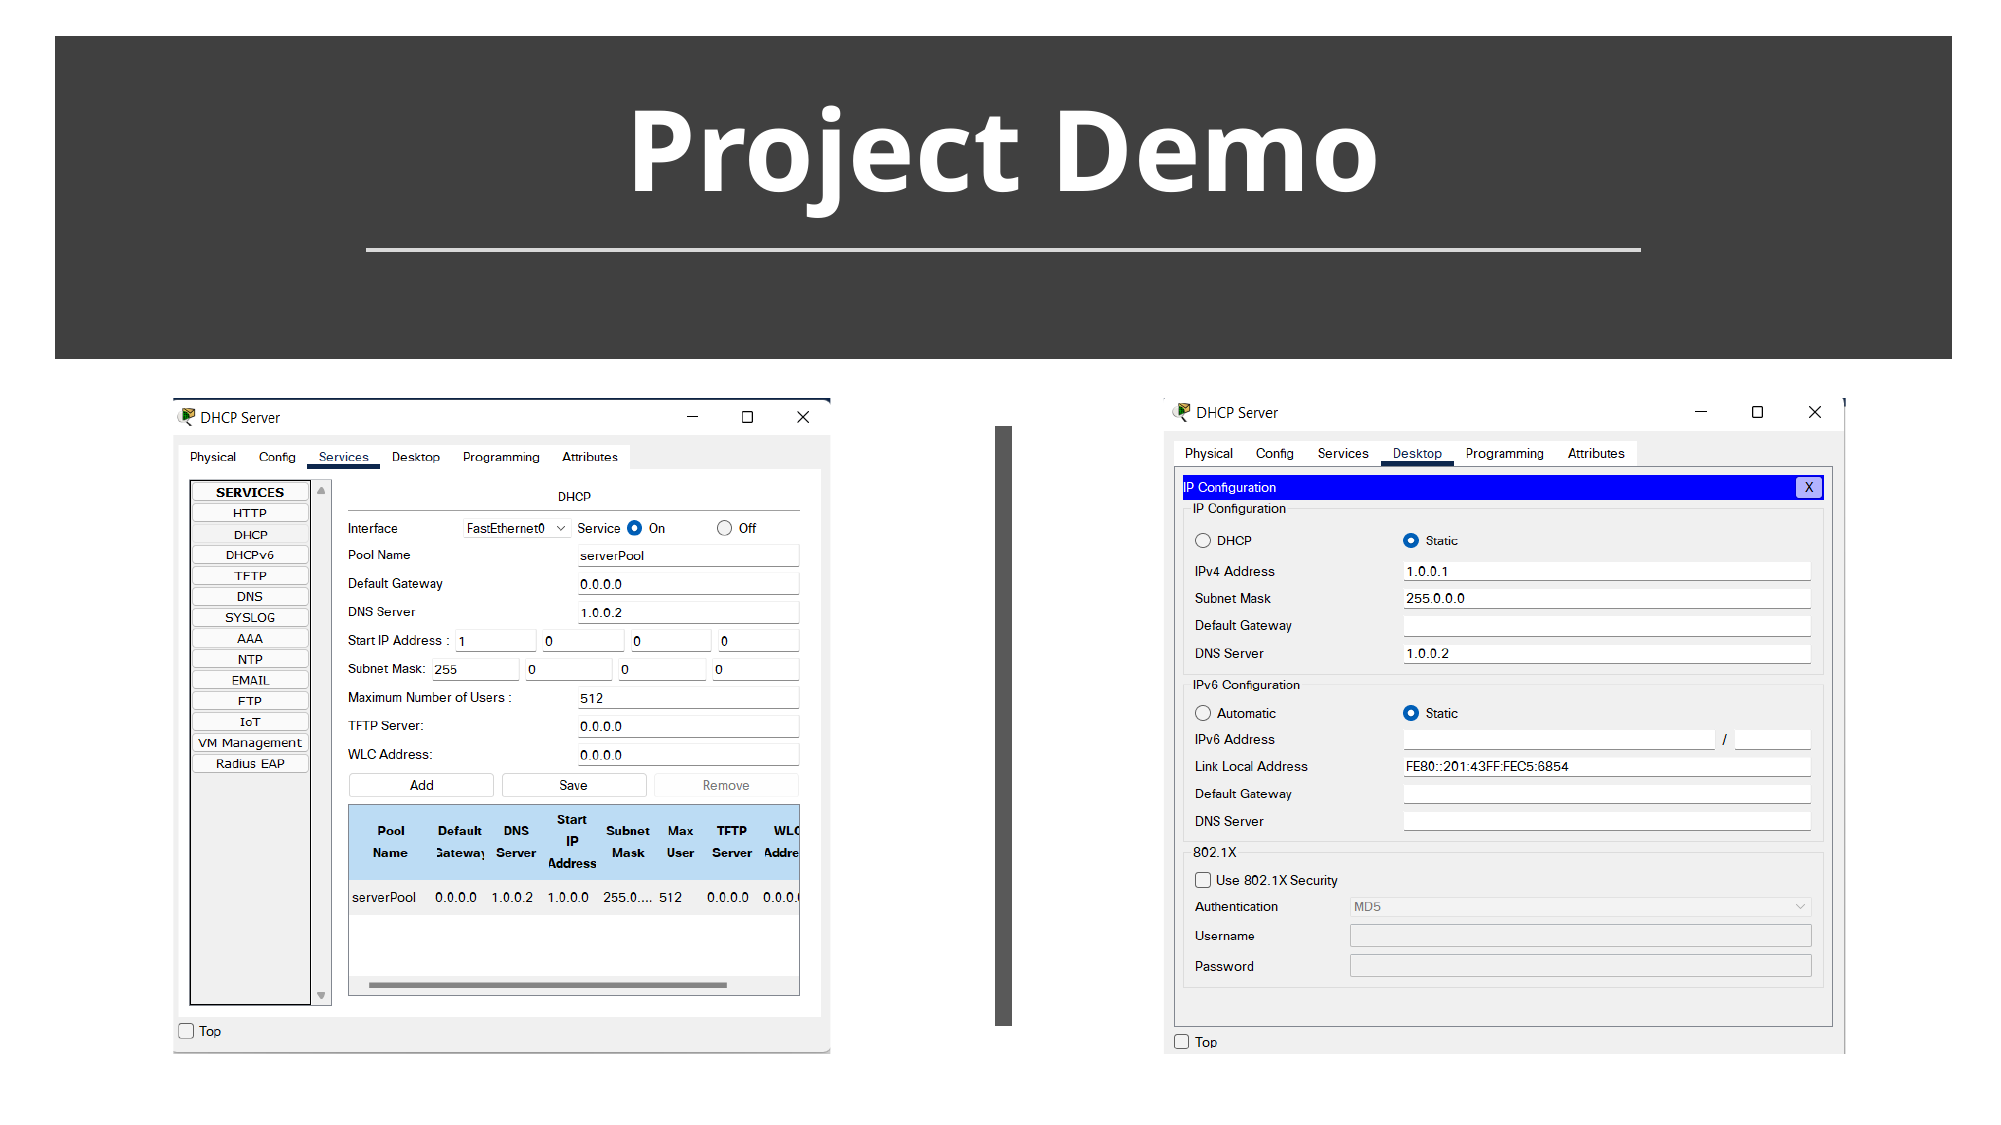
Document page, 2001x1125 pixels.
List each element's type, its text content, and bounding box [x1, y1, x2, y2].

title Project Demo [89, 71, 1917, 224]
picture [1163, 398, 1846, 1054]
text_box [64, 45, 1942, 350]
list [173, 398, 831, 1054]
